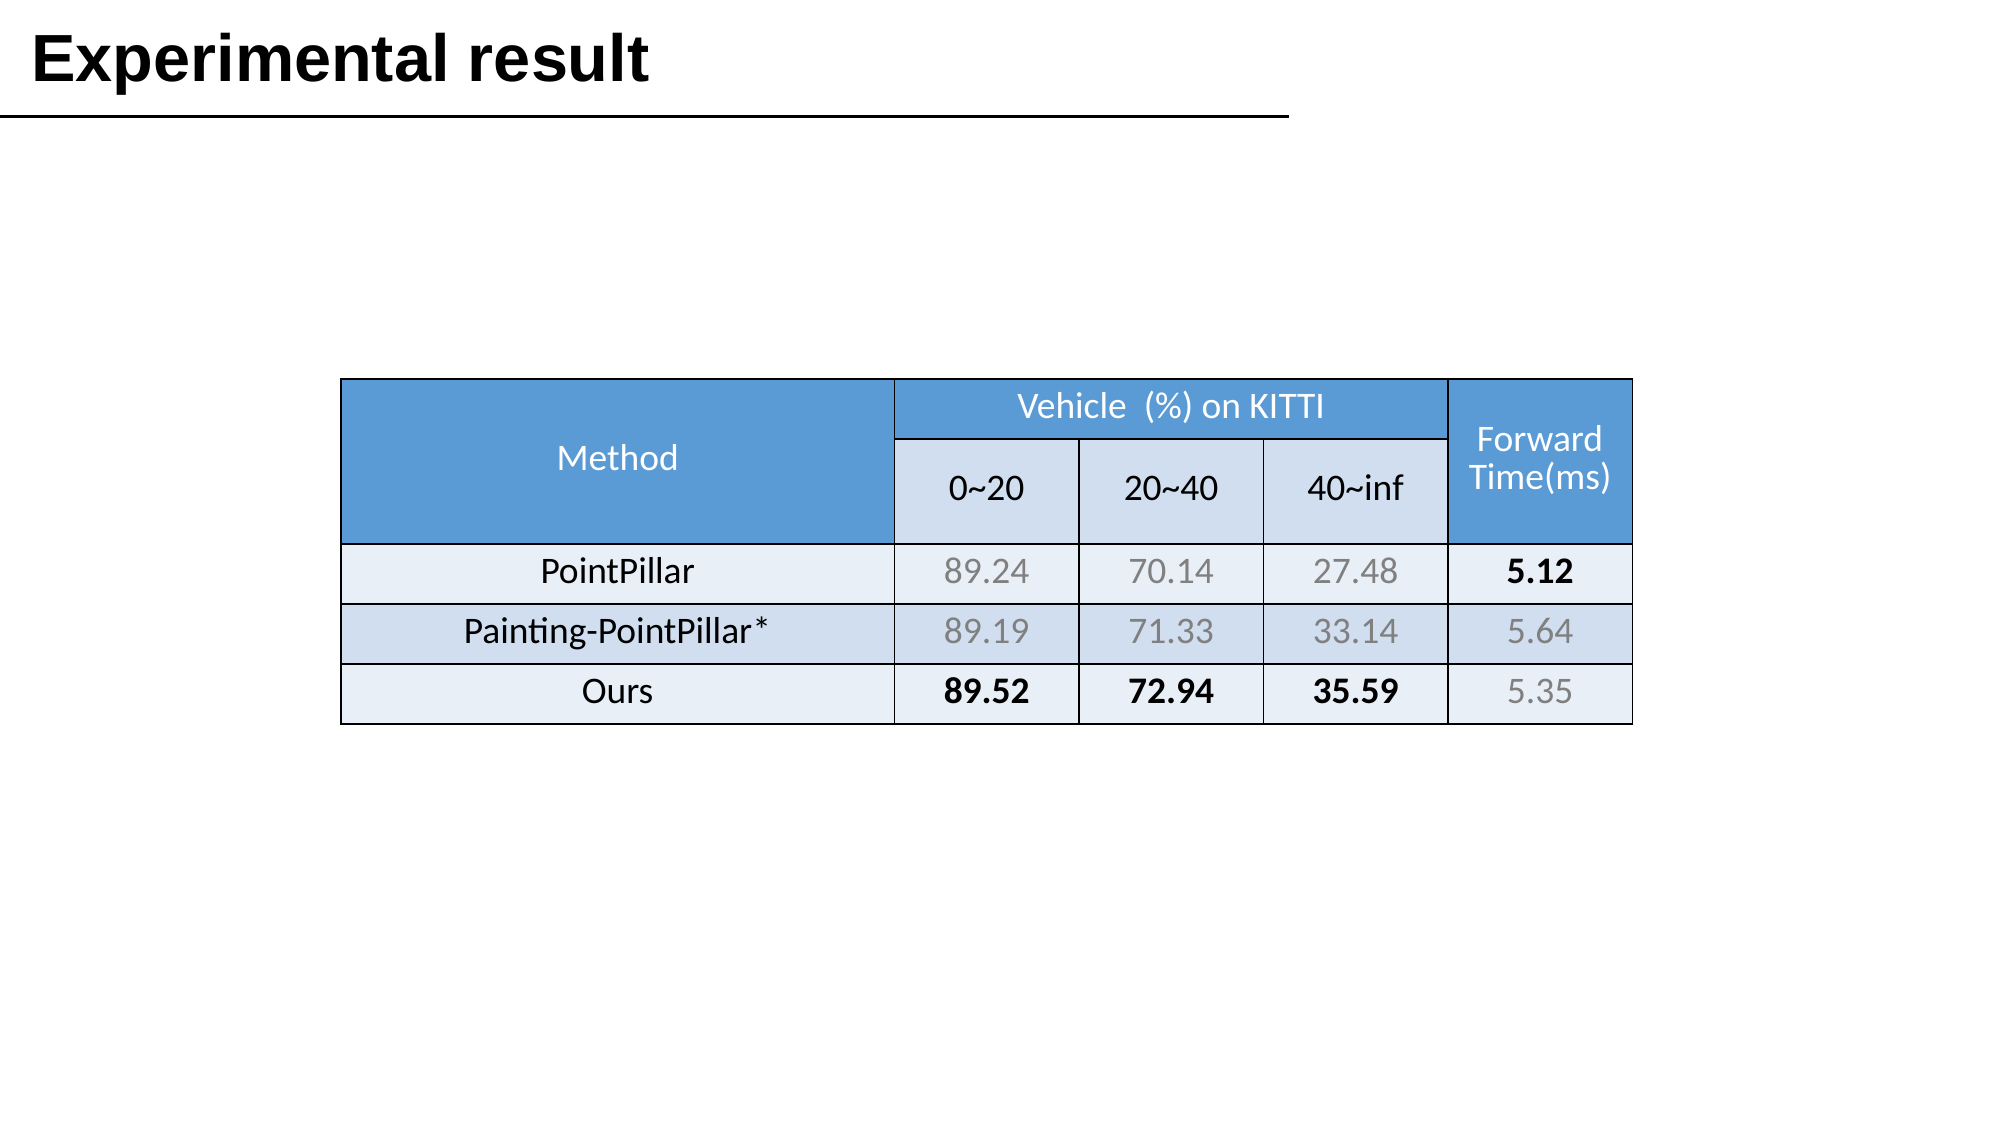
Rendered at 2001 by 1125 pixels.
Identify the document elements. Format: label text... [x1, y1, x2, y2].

text_box Experimental result [16, 7, 665, 103]
